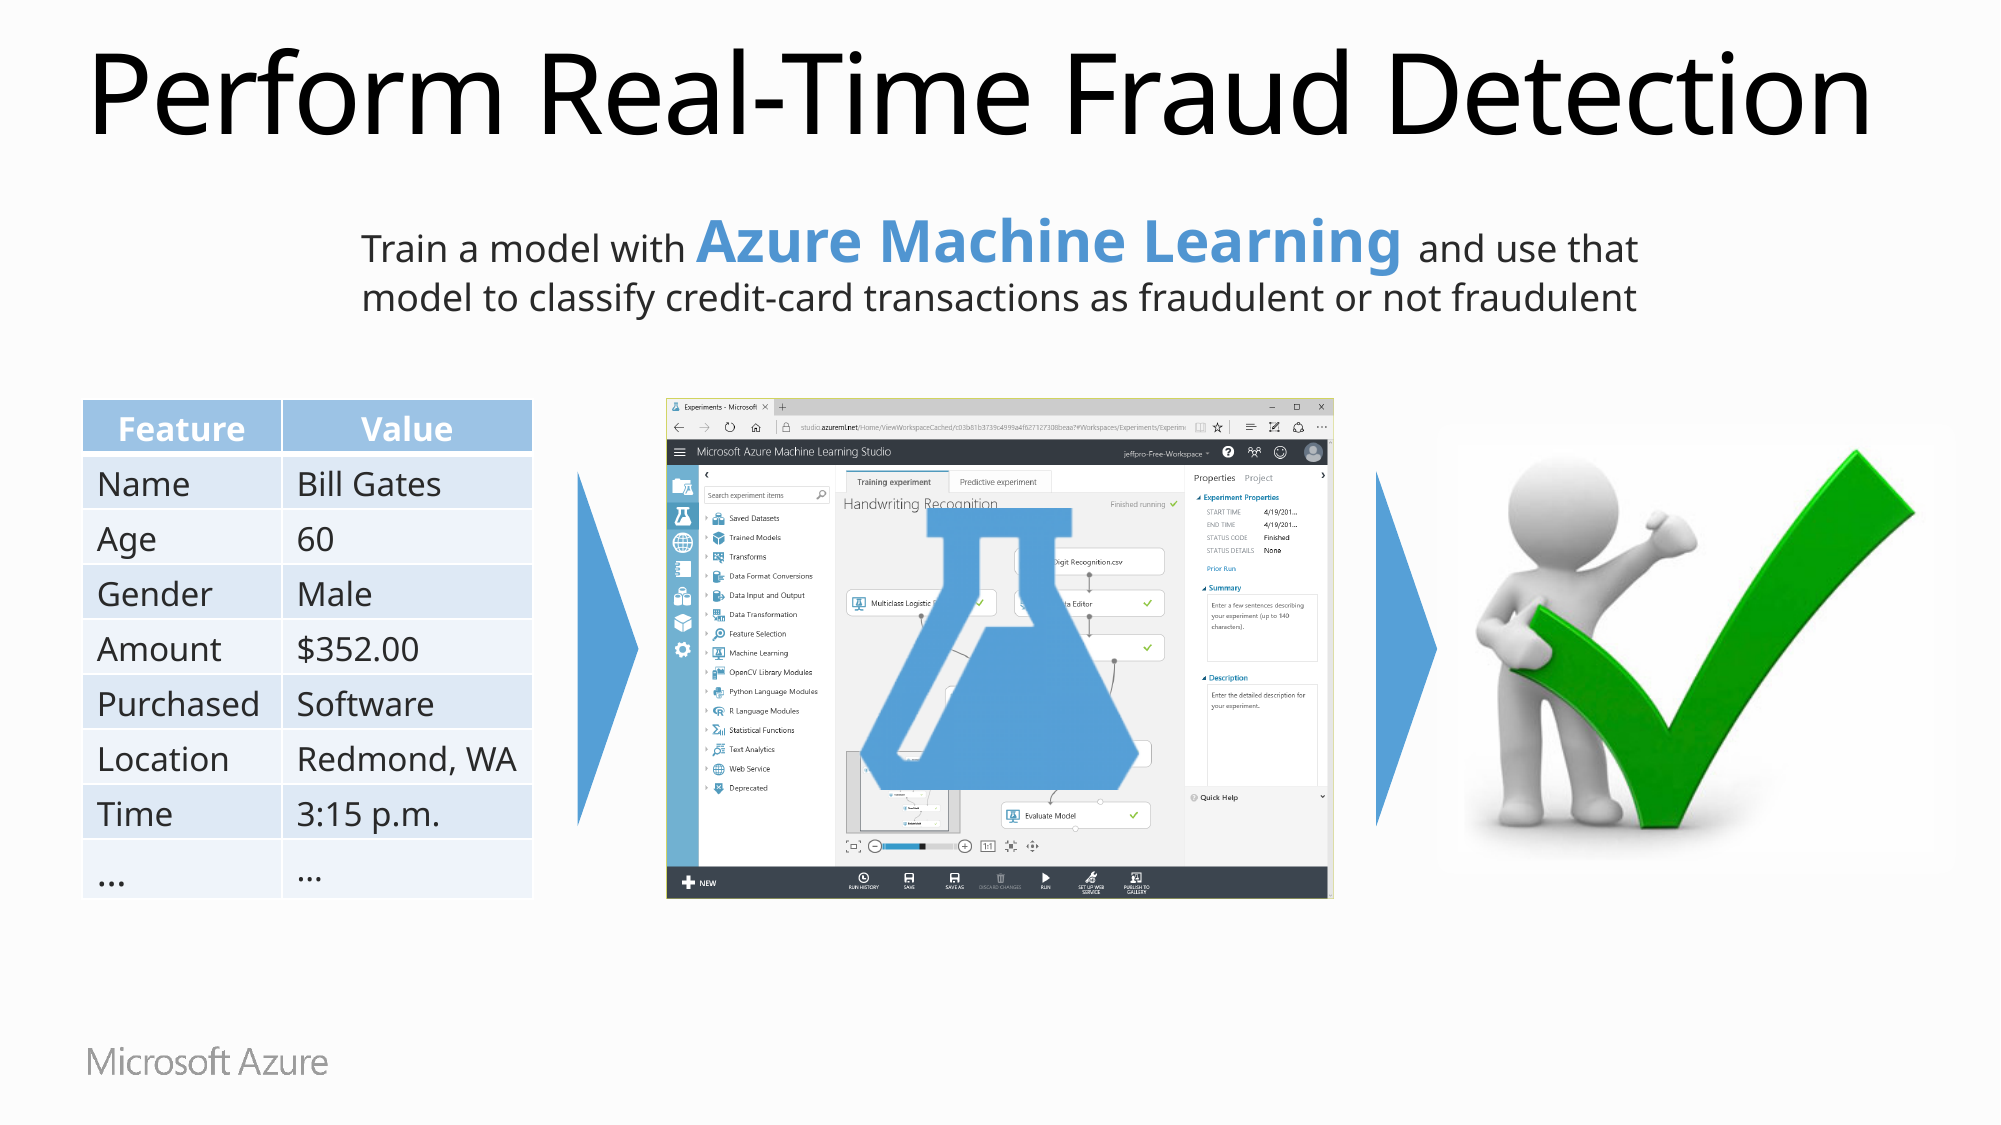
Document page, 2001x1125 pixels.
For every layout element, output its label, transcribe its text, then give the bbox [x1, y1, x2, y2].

table_cell Age [83, 510, 281, 563]
table_cell $352.00 [283, 620, 532, 673]
table_cell Gender [83, 565, 281, 618]
title Perform Real-Time Fraud Detection [85, 37, 1915, 161]
text_box [575, 469, 641, 829]
table_cell … [83, 840, 281, 898]
table_cell Bill Gates [283, 457, 532, 508]
table_cell Name [83, 457, 281, 508]
picture [666, 398, 1334, 900]
table_cell 3:15 p.m. [283, 785, 532, 838]
table_cell Time [83, 785, 281, 838]
table_cell Software [283, 675, 532, 728]
table_cell Purchased [83, 675, 281, 728]
table_header Feature [83, 400, 281, 451]
picture [1422, 408, 1971, 889]
table_cell Male [283, 565, 532, 618]
table_cell … [283, 840, 532, 898]
table_cell 60 [283, 510, 532, 563]
table_cell Amount [83, 620, 281, 673]
text_box Train a model with Azure Machine Learning and use that model to classify credit-card transactions as fraudulent or not fraudulent [328, 196, 1672, 327]
table_cell Location [83, 730, 281, 783]
table_cell Redmond, WA [283, 730, 532, 783]
text_box [1374, 469, 1417, 829]
table_header Value [283, 400, 532, 451]
